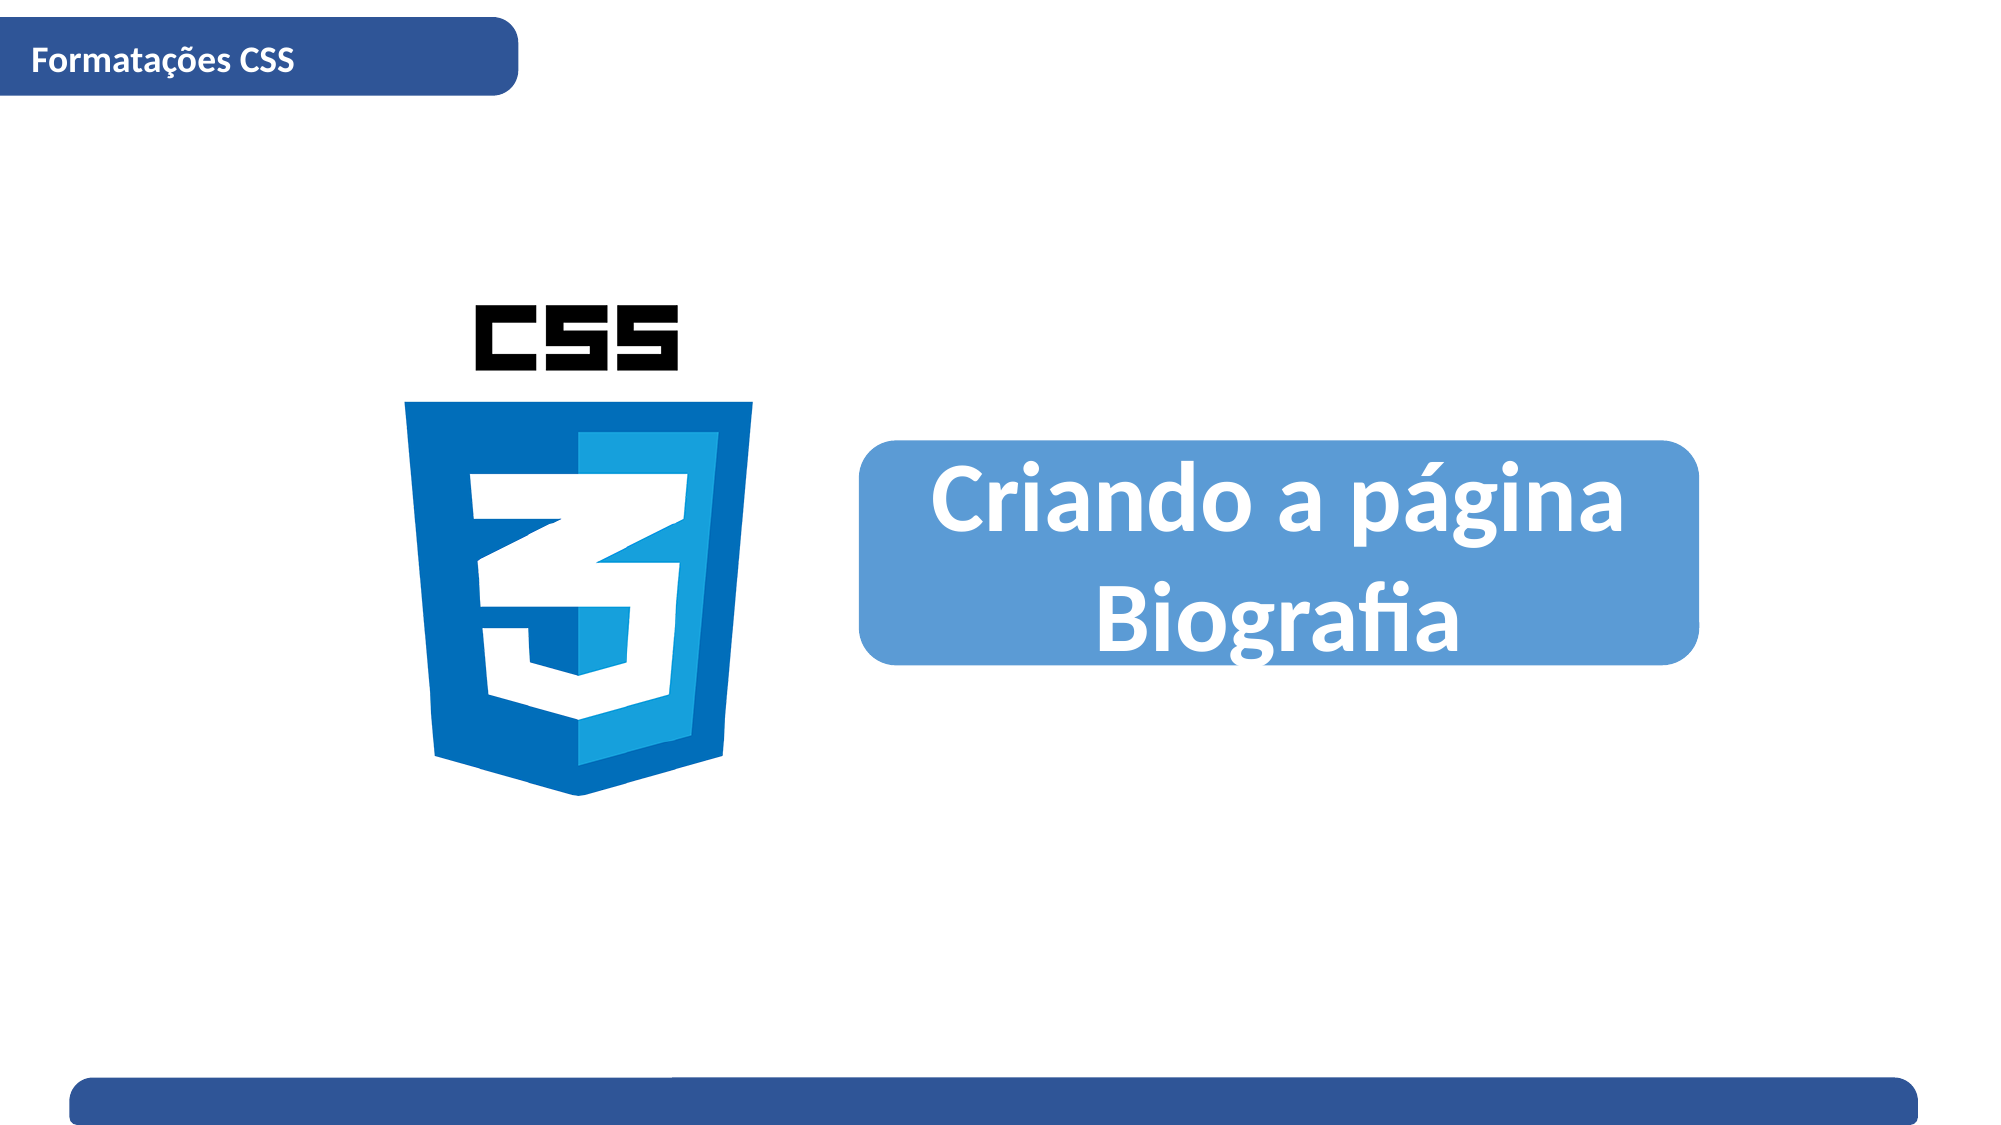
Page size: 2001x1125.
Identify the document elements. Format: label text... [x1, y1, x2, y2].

text_box Criando a página Biografia [912, 424, 1646, 679]
text_box [0, 15, 520, 97]
text_box [68, 1076, 1919, 1125]
picture [333, 305, 823, 796]
text_box [1646, 439, 1701, 667]
text_box Formatações CSS [16, 27, 311, 88]
text_box [857, 439, 912, 667]
